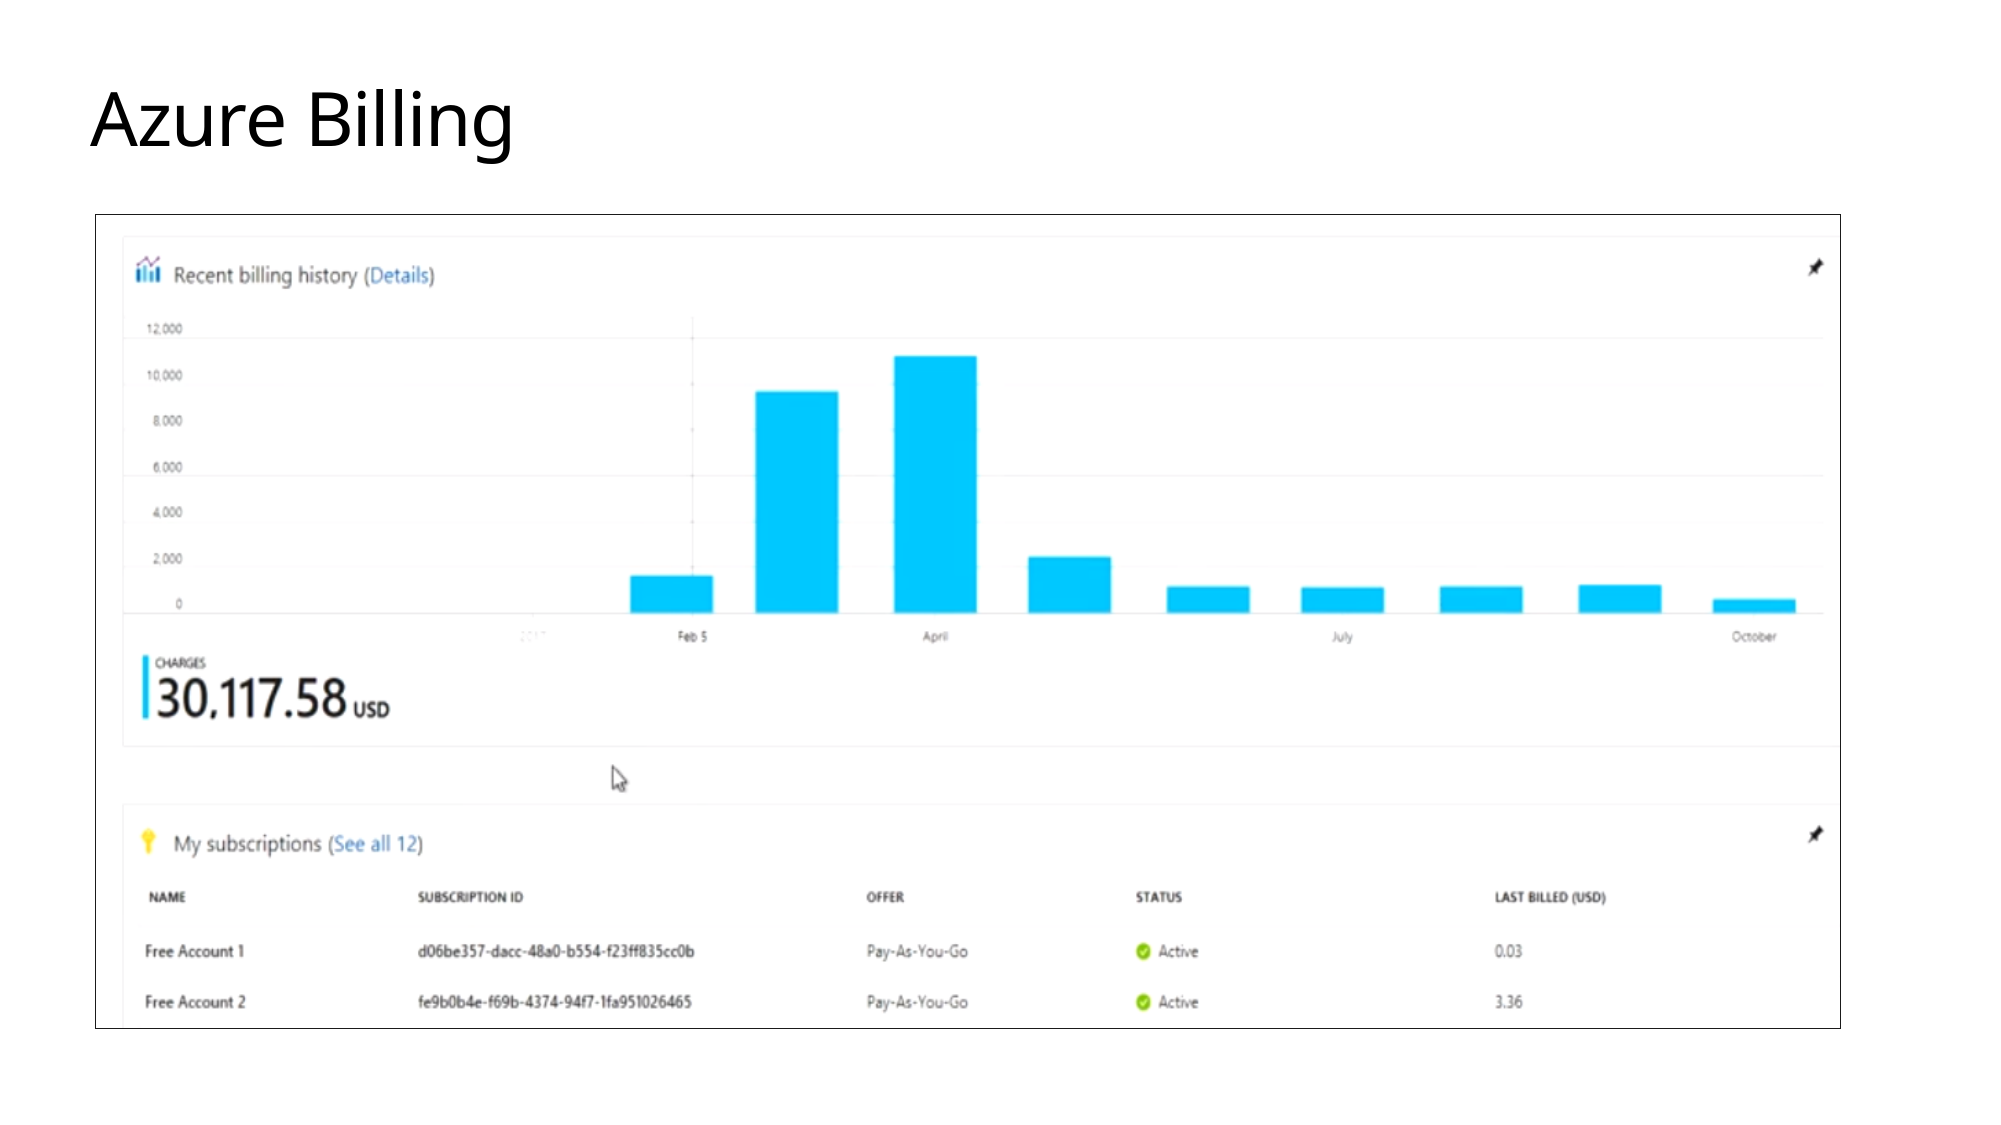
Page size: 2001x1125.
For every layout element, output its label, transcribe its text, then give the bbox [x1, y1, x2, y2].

title Azure Billing [90, 71, 1899, 162]
picture [95, 214, 1841, 1029]
